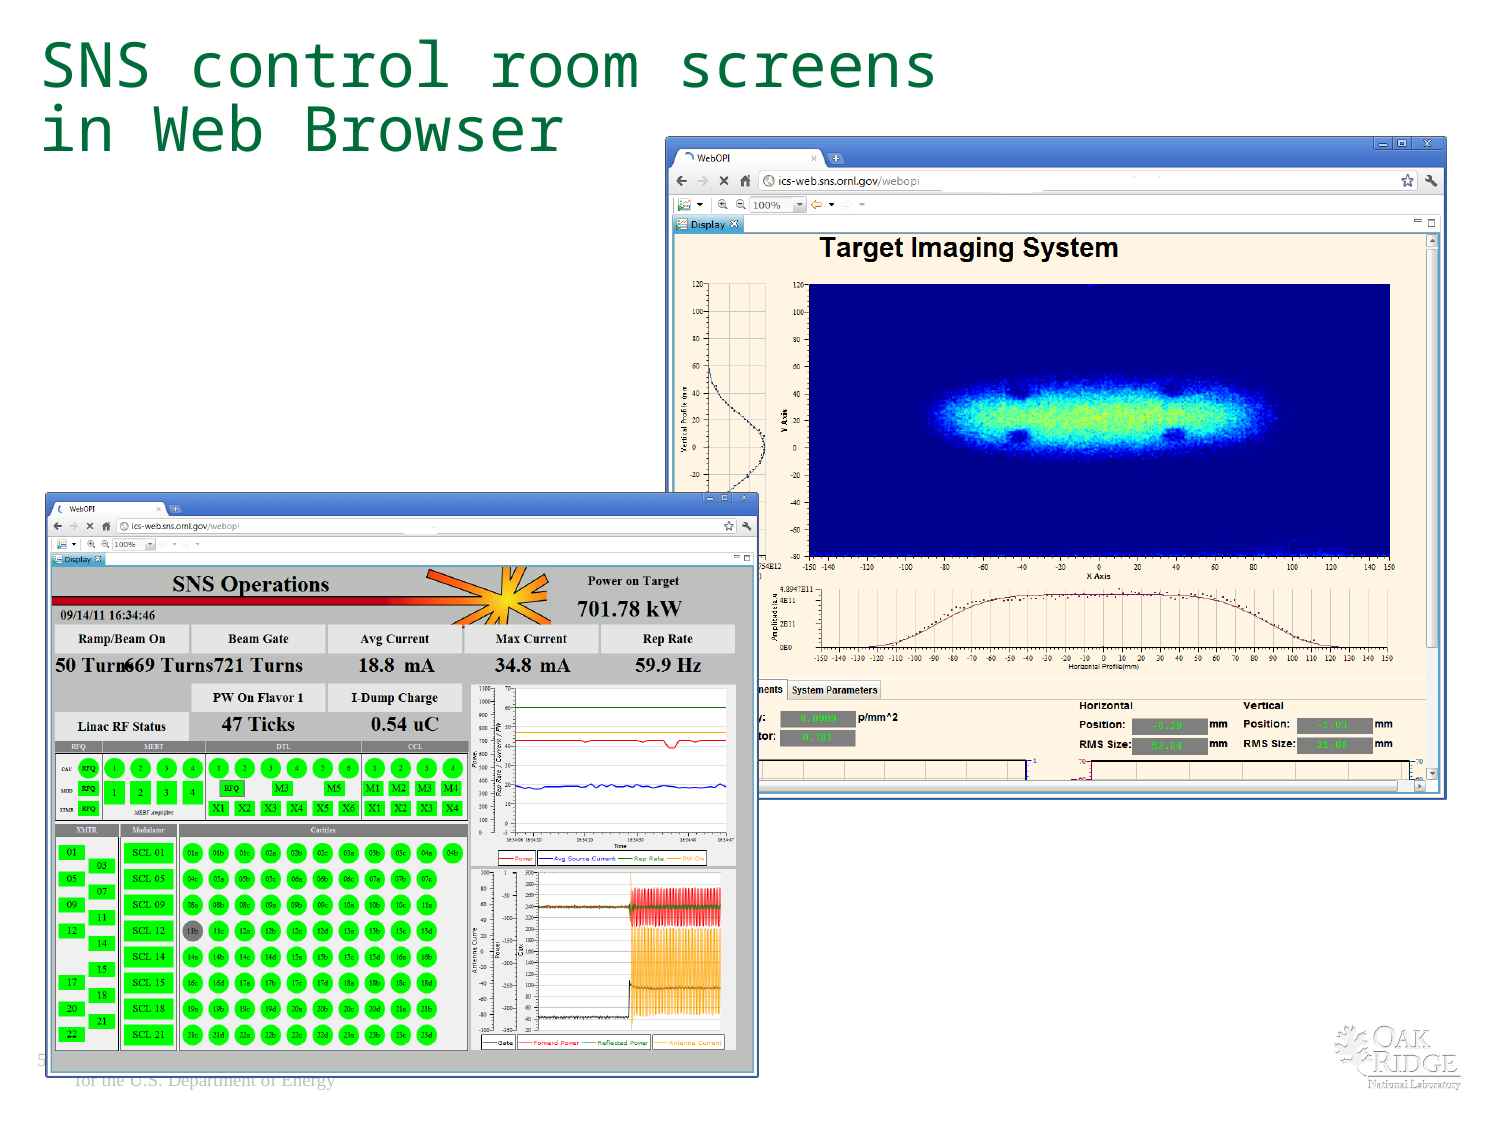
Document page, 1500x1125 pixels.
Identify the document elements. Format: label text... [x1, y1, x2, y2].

picture [1325, 1019, 1472, 1095]
picture [44, 136, 1448, 1079]
title SNS control room screens in Web Browser [24, 29, 1052, 246]
